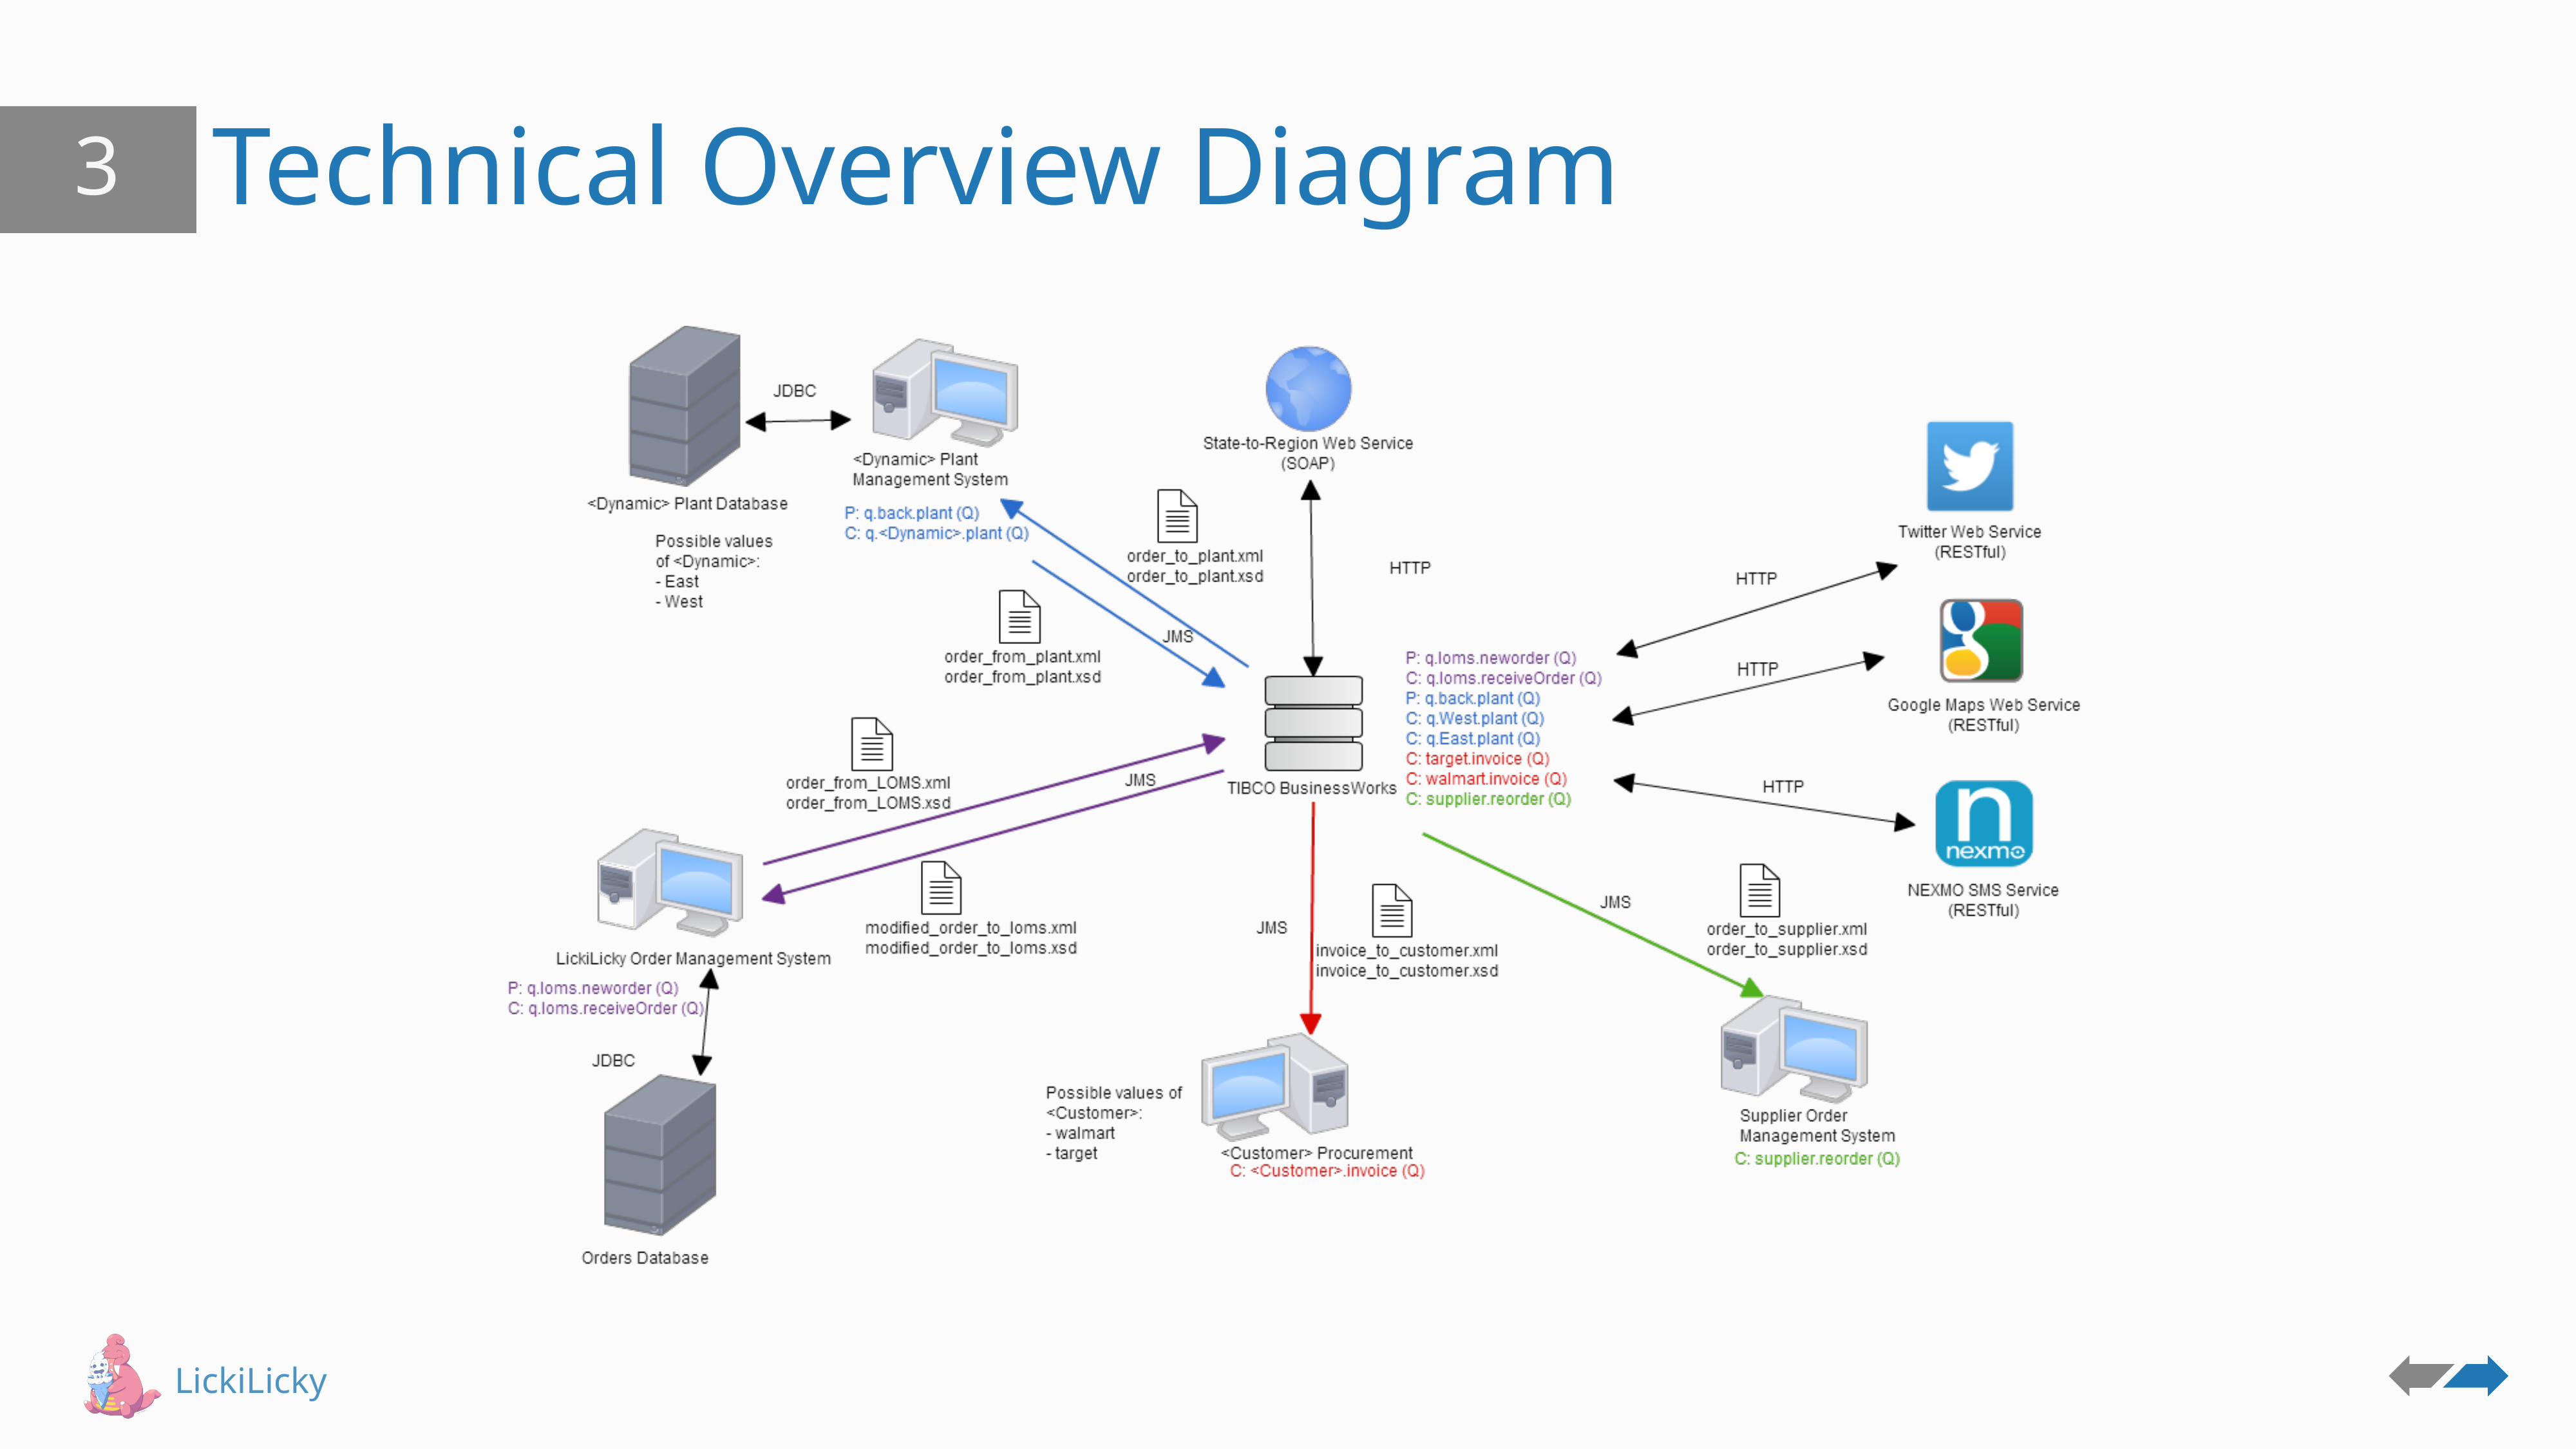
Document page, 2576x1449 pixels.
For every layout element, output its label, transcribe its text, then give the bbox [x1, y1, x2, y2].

picture [506, 326, 2085, 1268]
title Technical Overview Diagram [202, 102, 2136, 238]
text_box [77, 1329, 164, 1424]
text_box 3 [20, 104, 175, 234]
